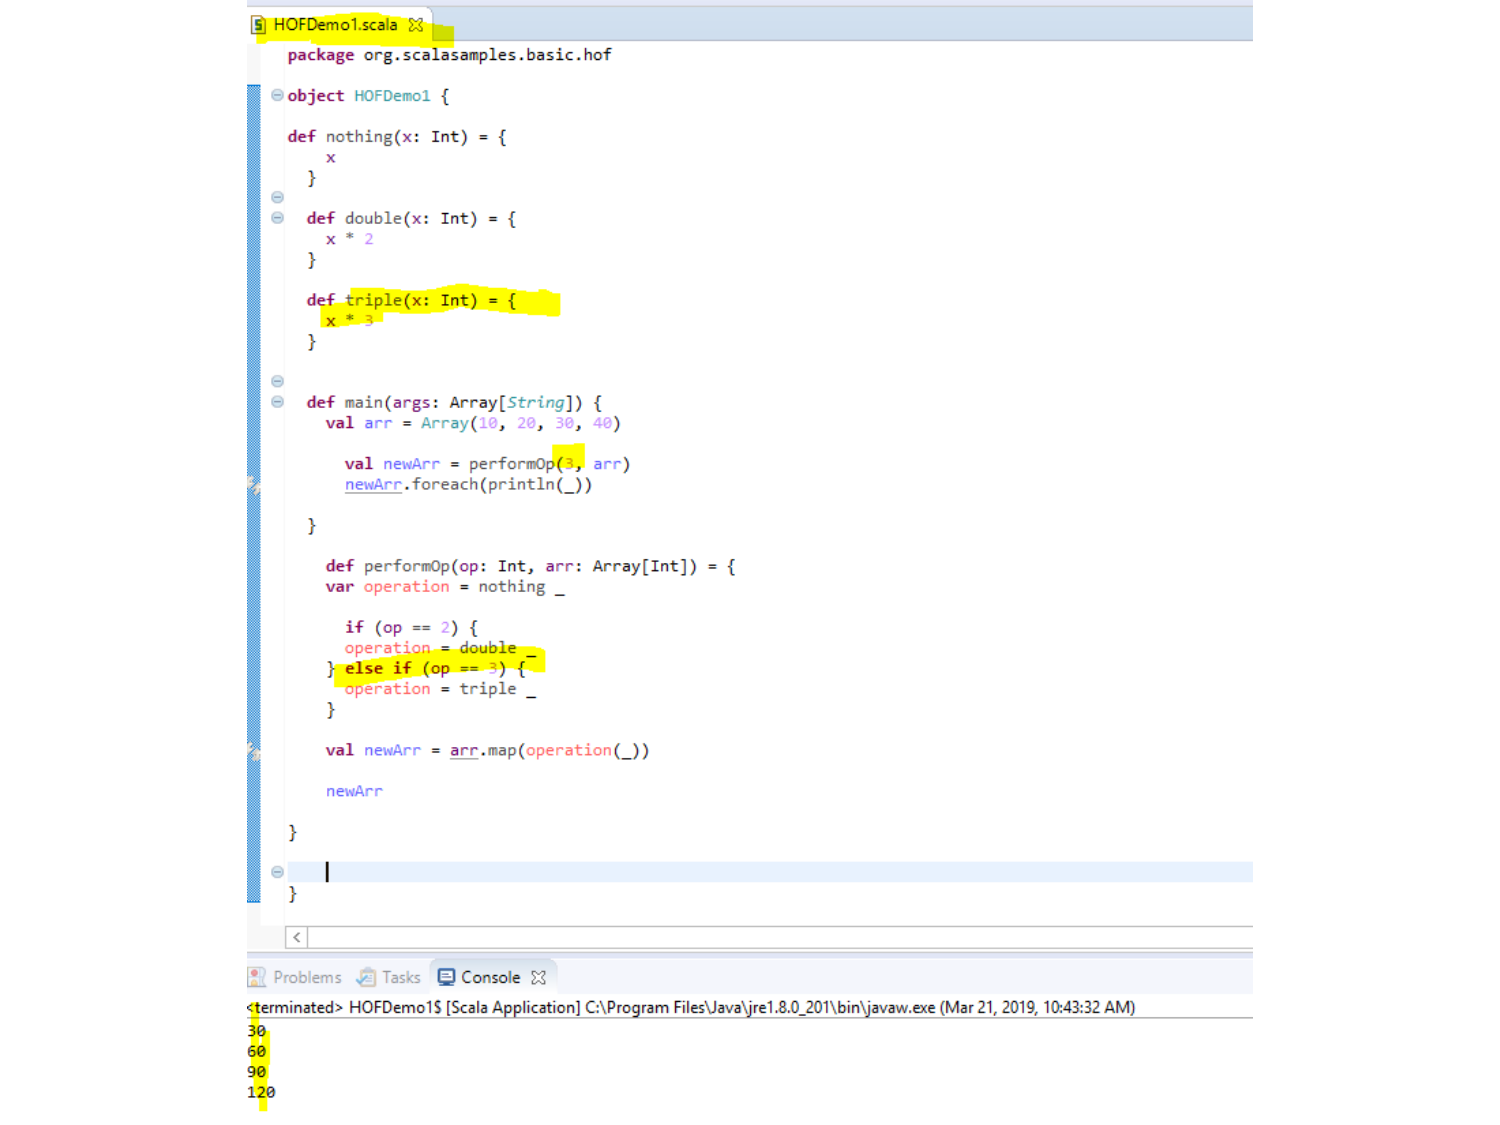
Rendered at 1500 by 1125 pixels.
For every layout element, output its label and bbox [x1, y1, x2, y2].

picture [247, 0, 1253, 1125]
